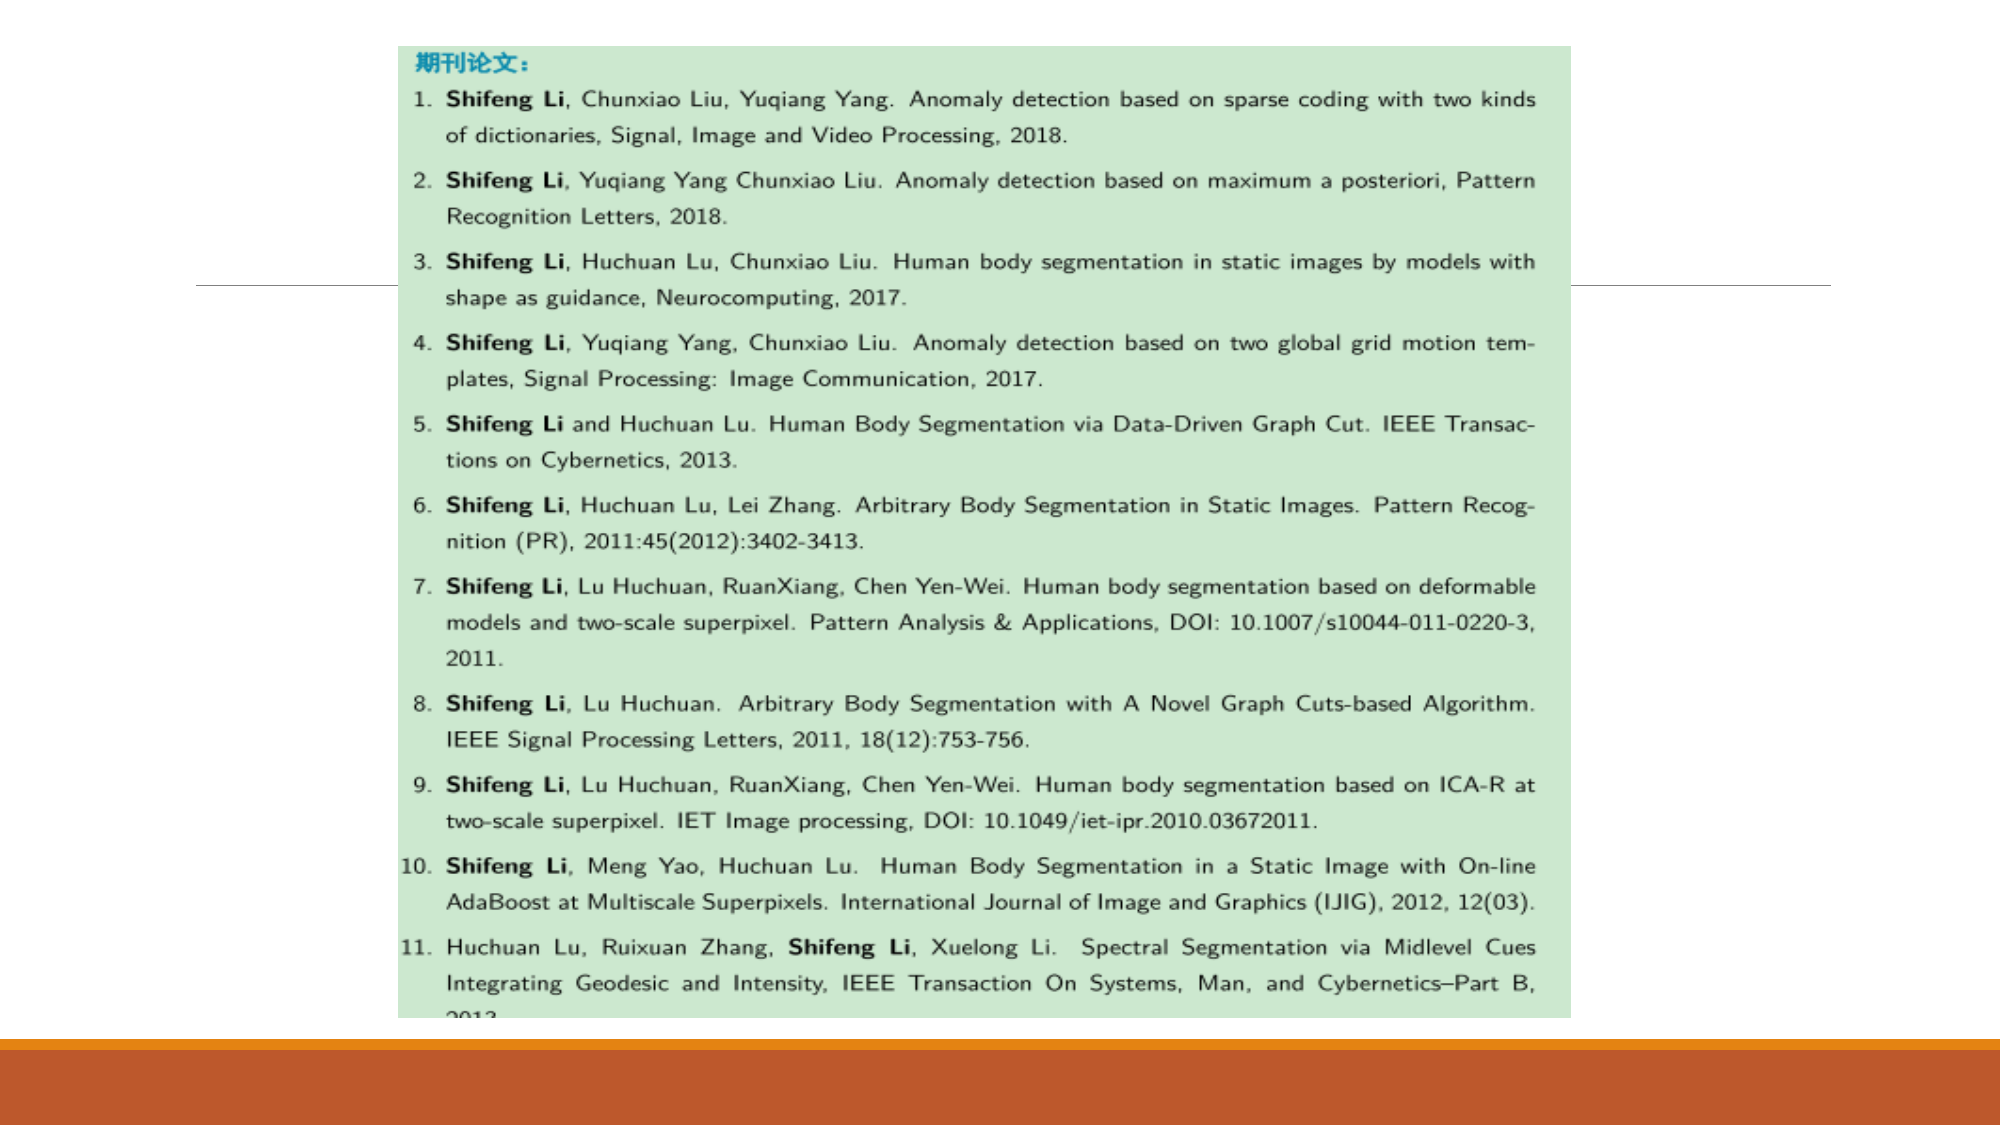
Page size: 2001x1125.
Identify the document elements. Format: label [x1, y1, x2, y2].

picture [397, 46, 1571, 1019]
